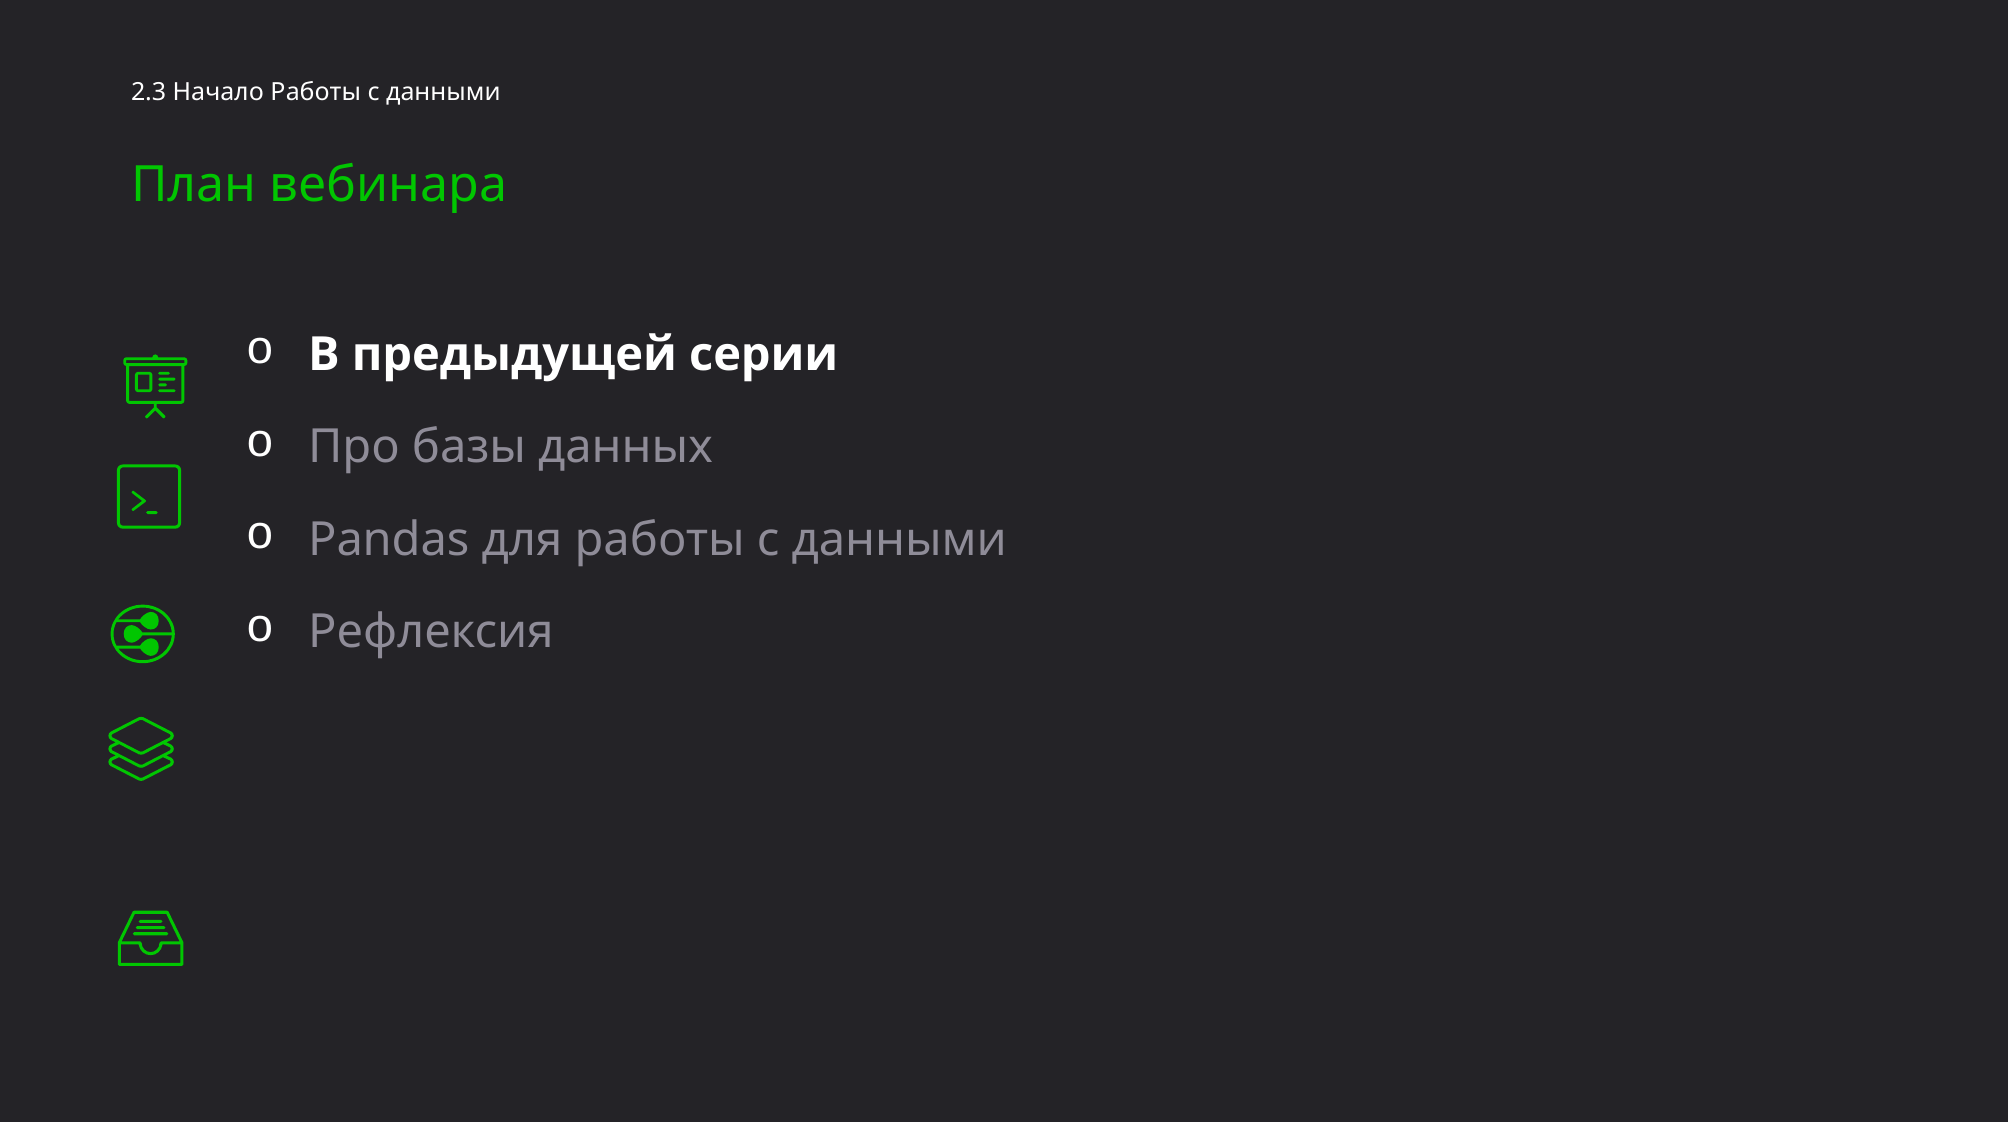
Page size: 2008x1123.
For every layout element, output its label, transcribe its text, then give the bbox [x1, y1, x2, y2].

text_box [110, 604, 175, 664]
text_box [123, 354, 188, 419]
text_box [117, 910, 184, 966]
text_box [116, 464, 182, 529]
text_box В предыдущей серии Про базы данных Pandas для работы с данными Рефлексия [229, 314, 1778, 1088]
text_box [108, 716, 174, 781]
text_box 2.3 Начало Работы с данными [131, 55, 1150, 133]
text_box План вебинара [131, 133, 1004, 281]
